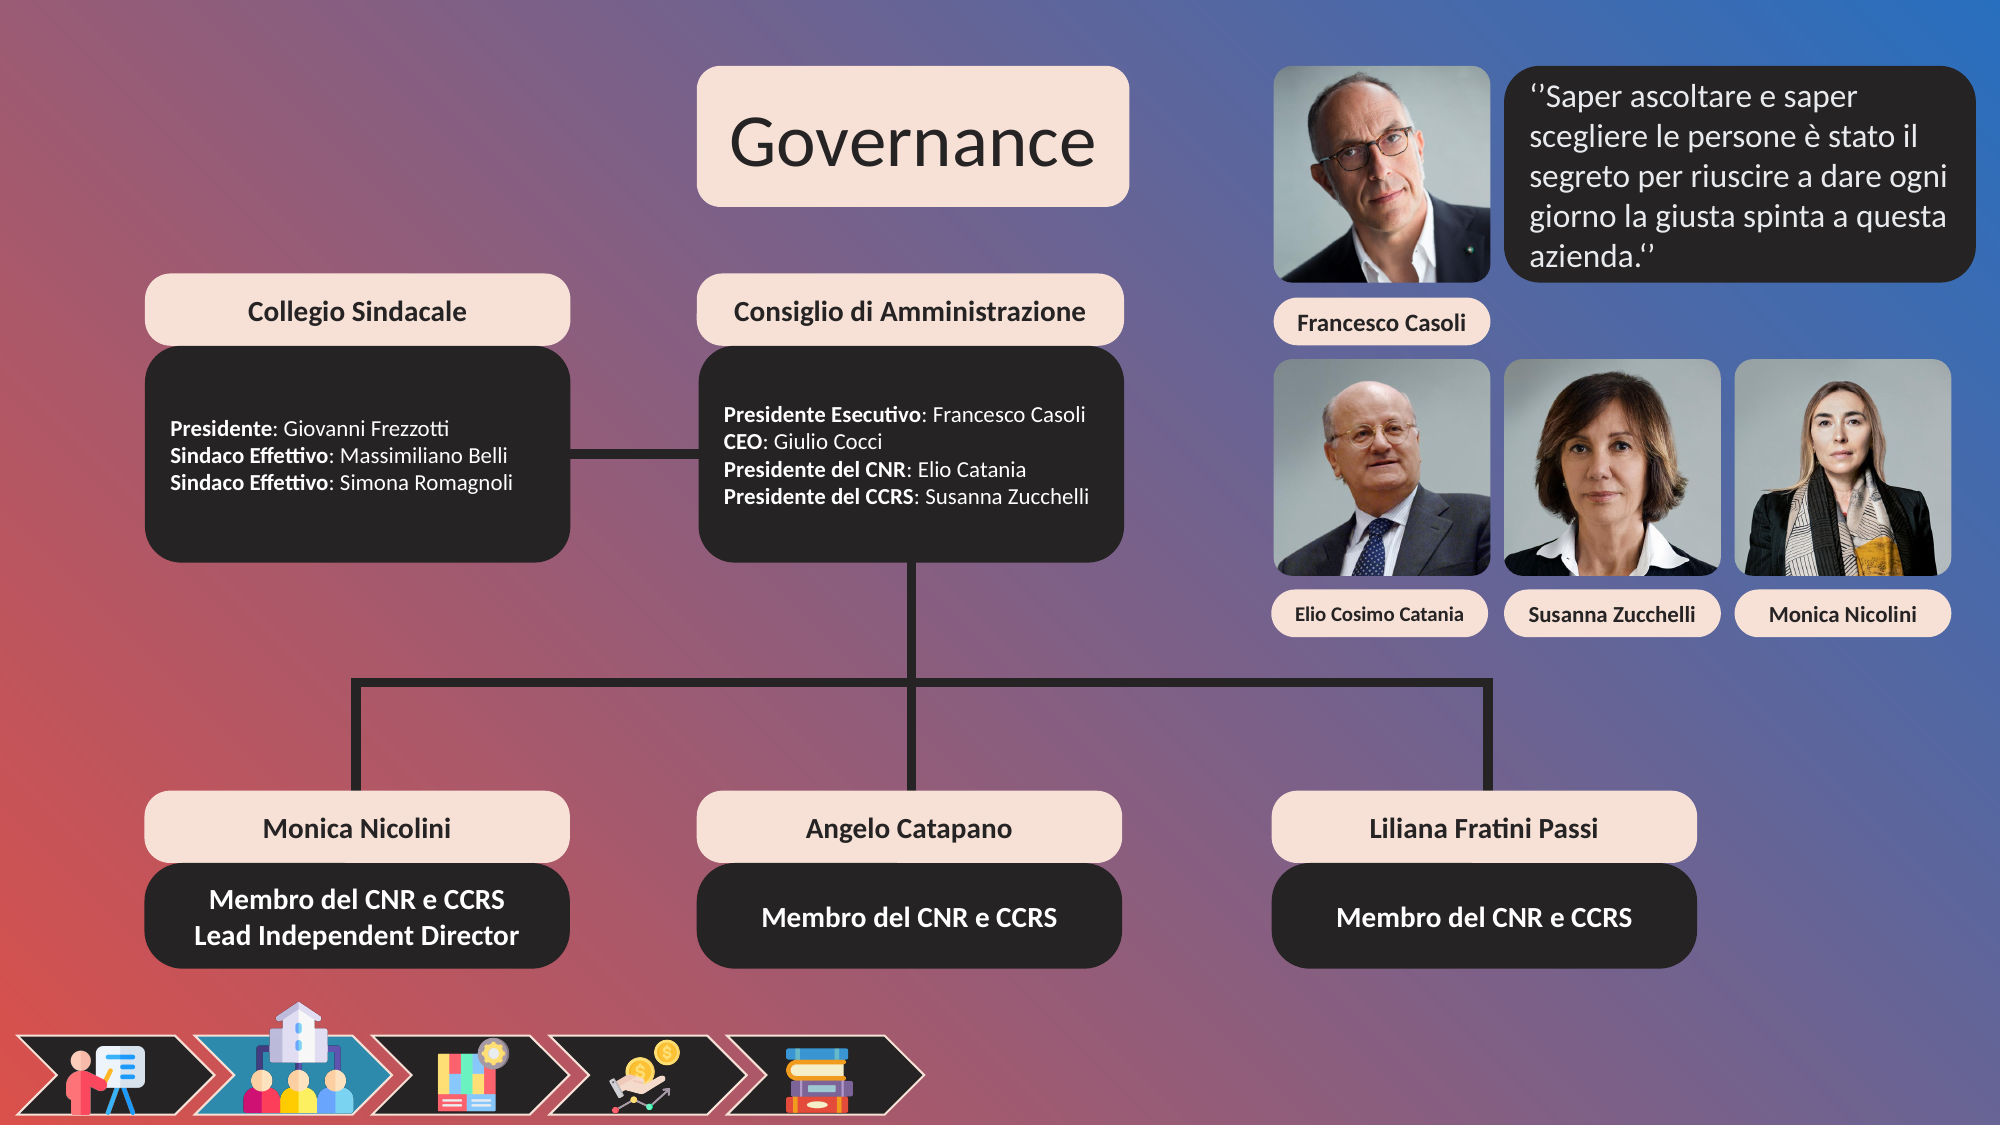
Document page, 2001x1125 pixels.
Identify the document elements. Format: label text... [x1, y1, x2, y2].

text_box Elio Cosimo Catania [1270, 588, 1490, 639]
picture [786, 1047, 853, 1114]
text_box Membro del CNR e CCRS [1270, 861, 1699, 970]
text_box Presidente Esecutivo: Francesco Casoli CEO: Giulio Cocci Presidente del CNR: Elio Catania Presidente del CCRS: Susanna Zucchelli [697, 344, 1126, 564]
text_box Liliana Fratini Passi [1270, 789, 1699, 864]
picture [1504, 359, 1721, 576]
text_box Monica Nicolini [1733, 588, 1953, 639]
picture [1734, 359, 1952, 576]
picture [605, 1037, 684, 1116]
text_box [17, 996, 925, 1125]
text_box Angelo Catapano [695, 789, 1124, 864]
picture [243, 1002, 354, 1113]
text_box Membro del CNR e CCRS Lead Independent Director [143, 861, 571, 970]
text_box Presidente: Giovanni Frezzotti Sindaco Effettivo: Massimiliano Belli Sindaco Effettivo: Simona Romagnoli [143, 344, 572, 564]
text_box Collegio Sindacale [143, 272, 572, 347]
picture [1273, 359, 1491, 576]
text_box Francesco Casoli [1272, 296, 1492, 347]
text_box Membro del CNR e CCRS [695, 861, 1124, 970]
picture [1273, 65, 1491, 283]
text_box ‘’Saper ascoltare e saper scegliere le persone è stato il segreto per riuscire a dare ogni giorno la giusta spinta a questa azienda.‘’ [1502, 64, 1977, 284]
text_box Consiglio di Amministrazione [695, 272, 1126, 347]
text_box Governance [695, 64, 1131, 208]
picture [434, 1035, 513, 1114]
text_box Monica Nicolini [143, 789, 571, 864]
picture [66, 1041, 145, 1120]
text_box Susanna Zucchelli [1503, 588, 1722, 639]
